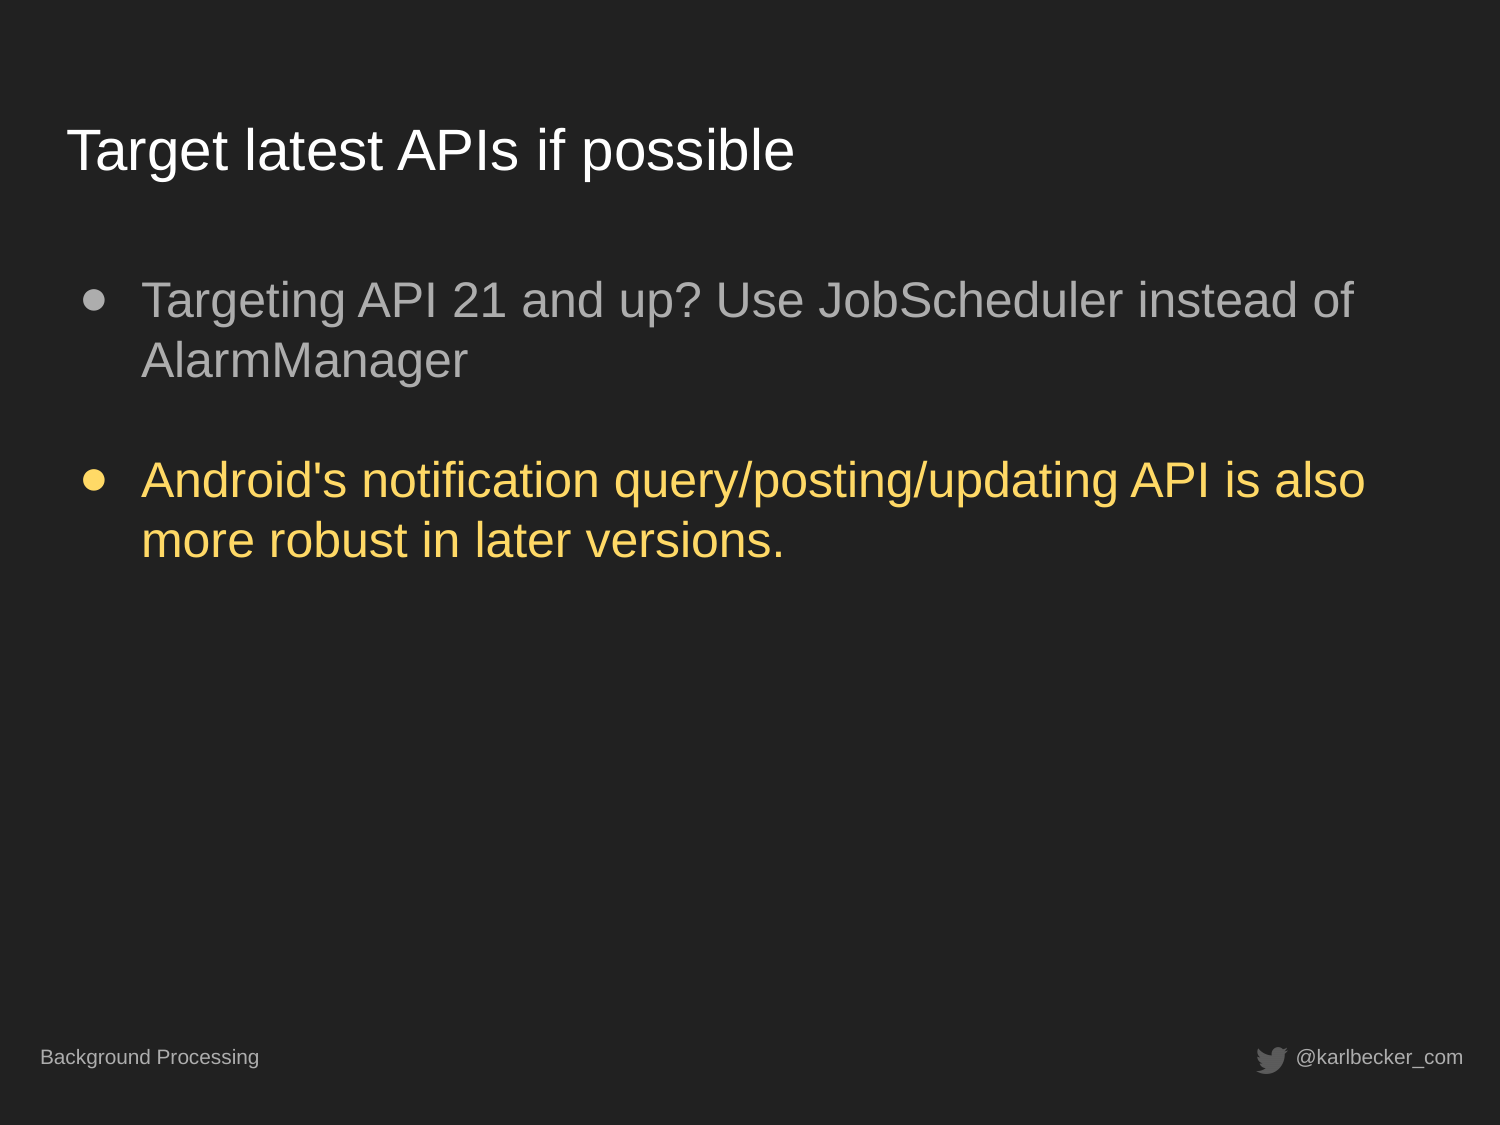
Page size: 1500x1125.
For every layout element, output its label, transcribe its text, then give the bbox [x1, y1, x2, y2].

list Targeting API 21 and up? Use JobScheduler instead of AlarmManager Android's notification query/posting/updating API is also more robust in later versions. [51, 252, 1449, 1000]
title Target latest APIs if possible [51, 97, 1449, 223]
picture [1256, 1044, 1288, 1077]
